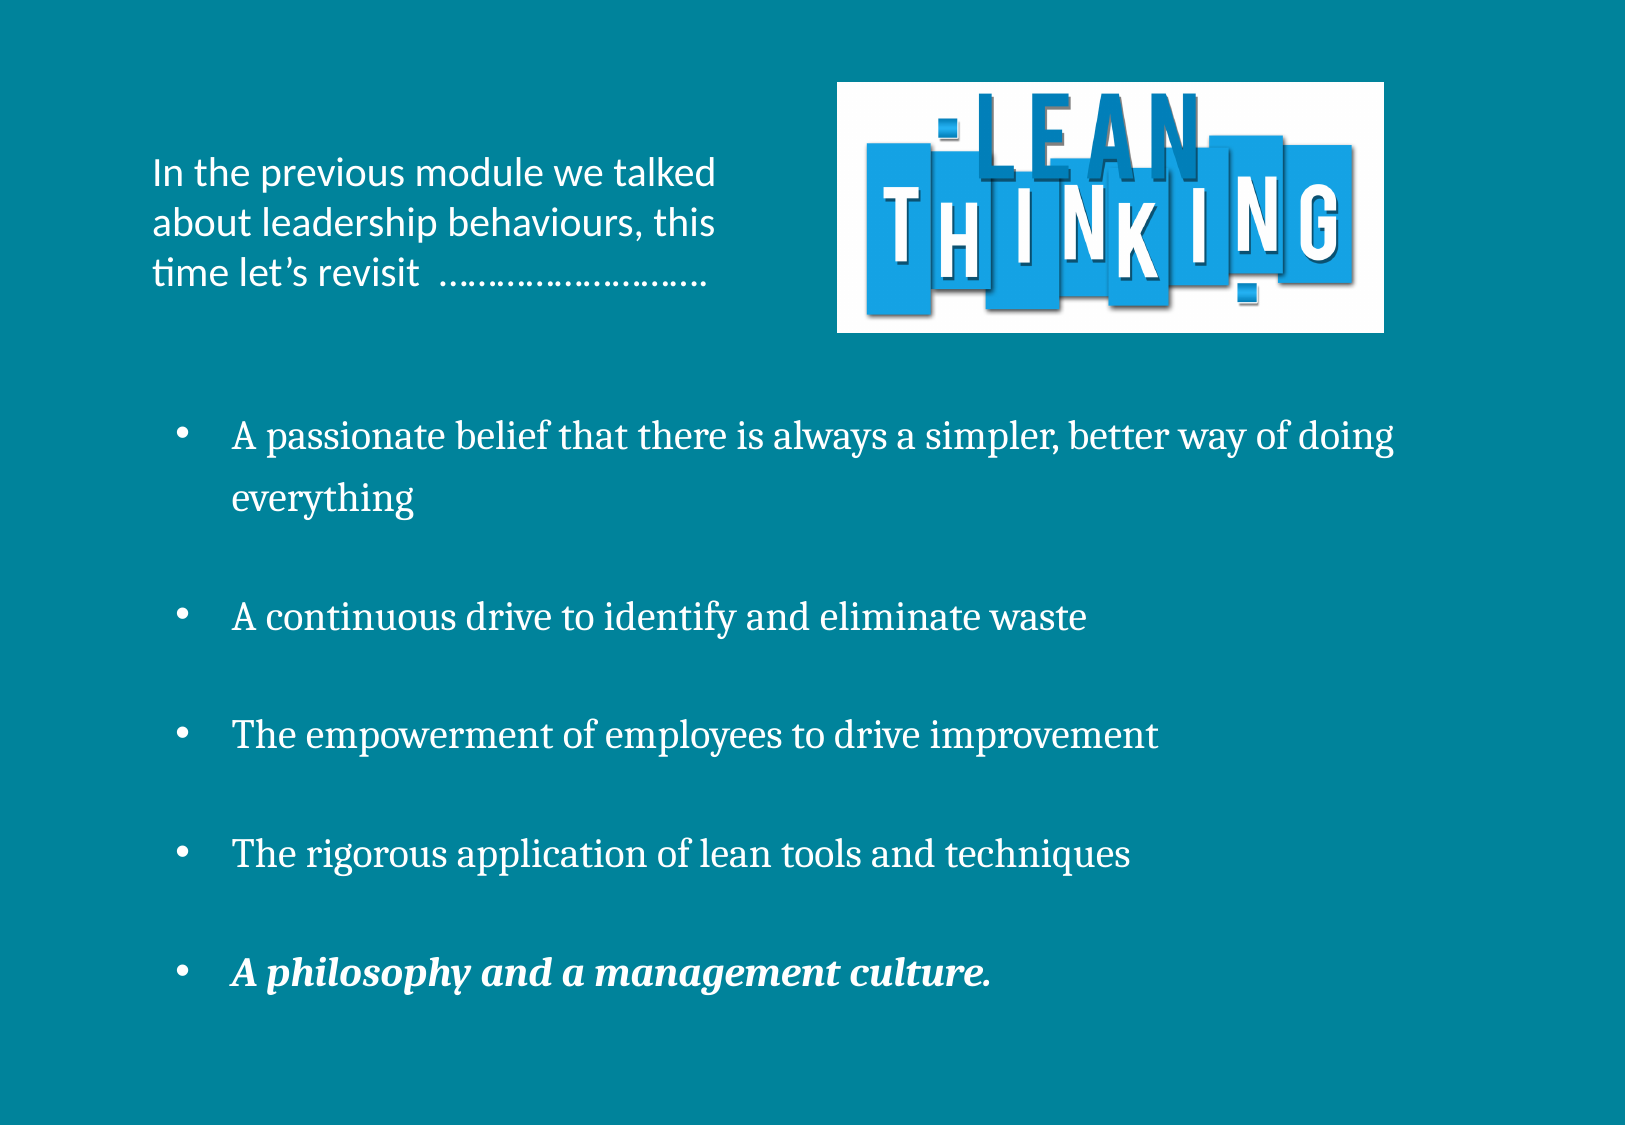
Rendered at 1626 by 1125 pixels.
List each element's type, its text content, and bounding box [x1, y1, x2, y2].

picture [837, 82, 1384, 333]
text_box In the previous module we talked about leadership behaviours, this time let’s revisit ………………………. [137, 137, 813, 303]
text_box A passionate belief that there is always a simpler, better way of doing everything A continuous drive to identify and eliminate waste The empowerment of employees to drive improvement The rigorous application of lean tools and techniques A philosophy and a management culture. [156, 387, 1469, 1043]
